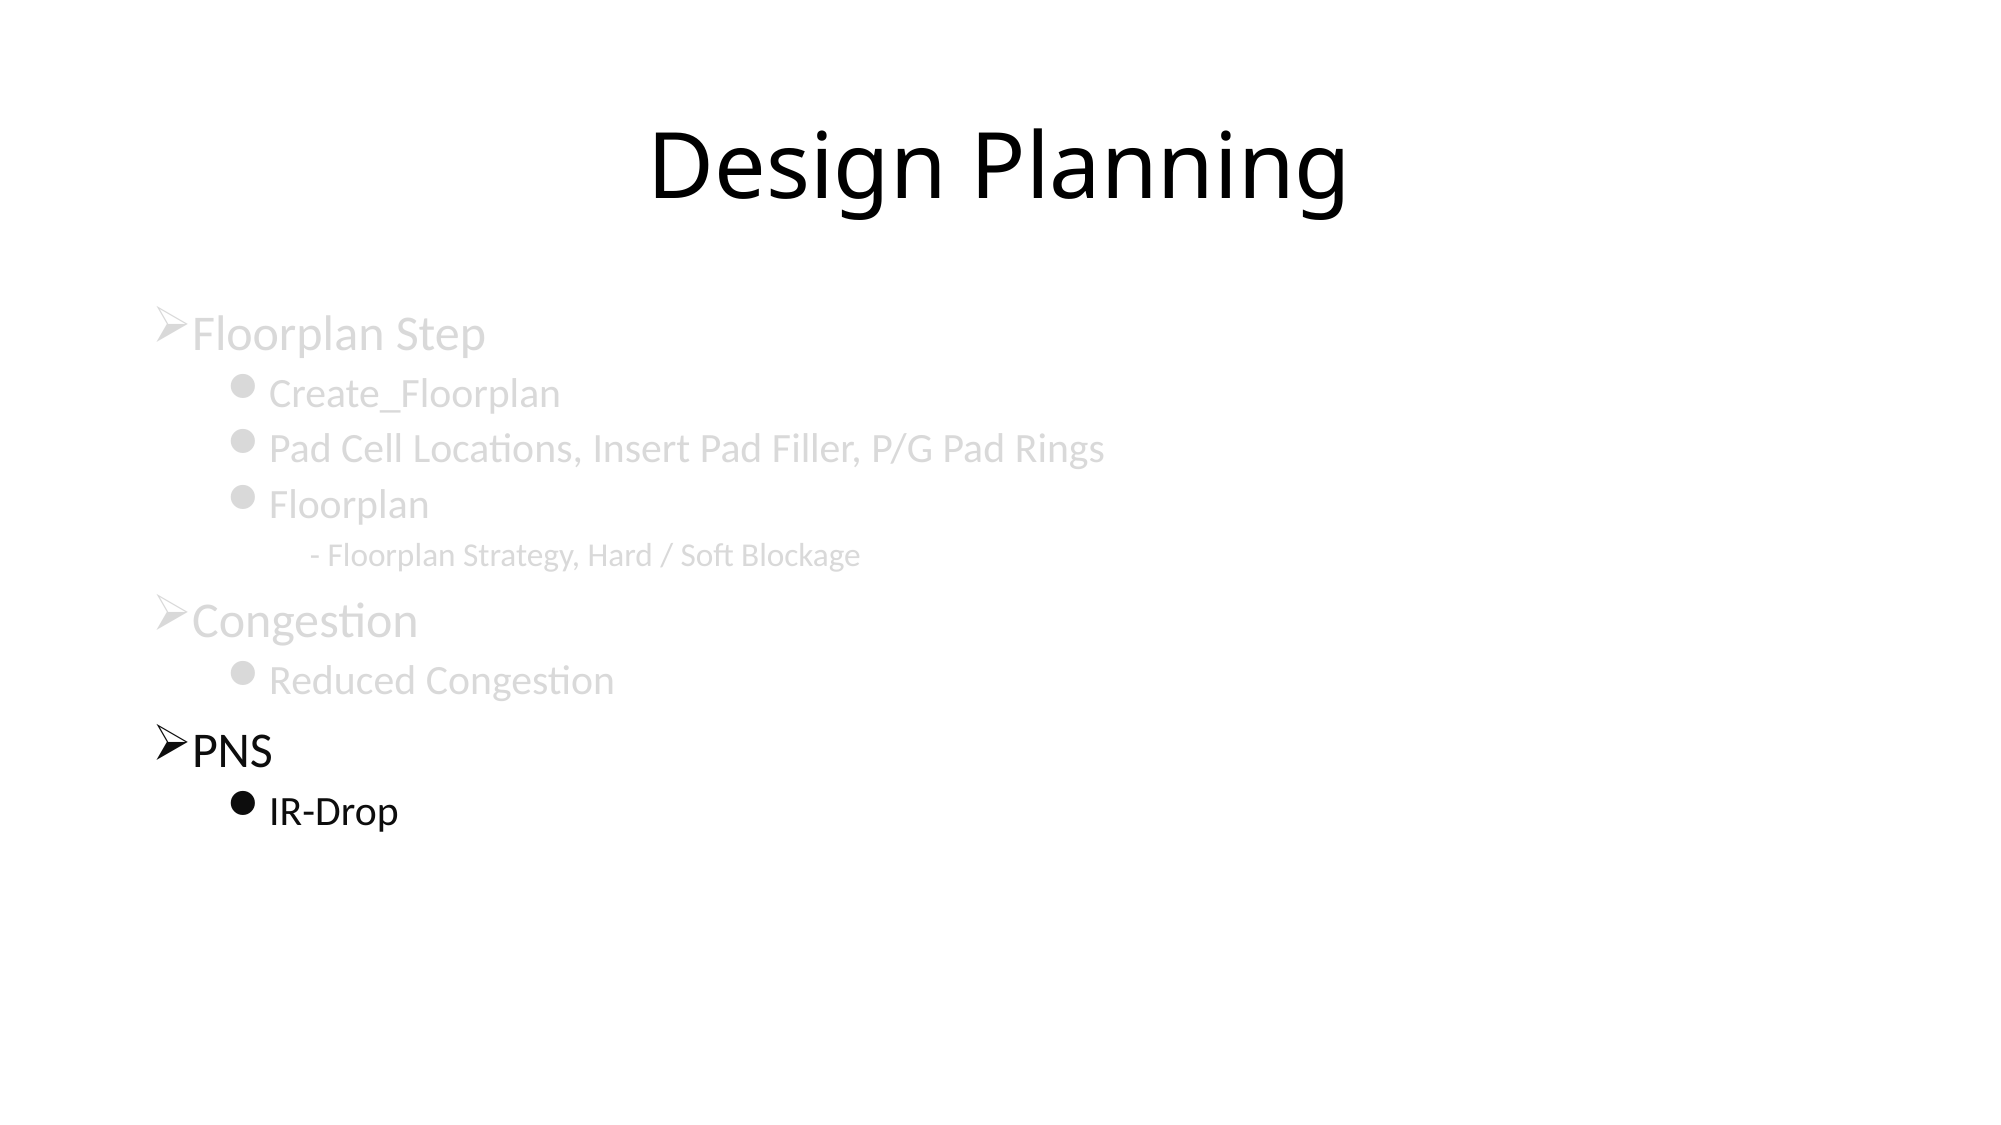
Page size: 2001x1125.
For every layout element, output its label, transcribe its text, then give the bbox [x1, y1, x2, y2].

list Floorplan Step Create_Floorplan Pad Cell Locations, Insert Pad Filler, P/G Pad Rings Floorplan - Floorplan Strategy, Hard / Soft Blockage Congestion Reduced Congestion PNS IR-Drop [137, 299, 1863, 1014]
title Design Planning [137, 59, 1863, 278]
